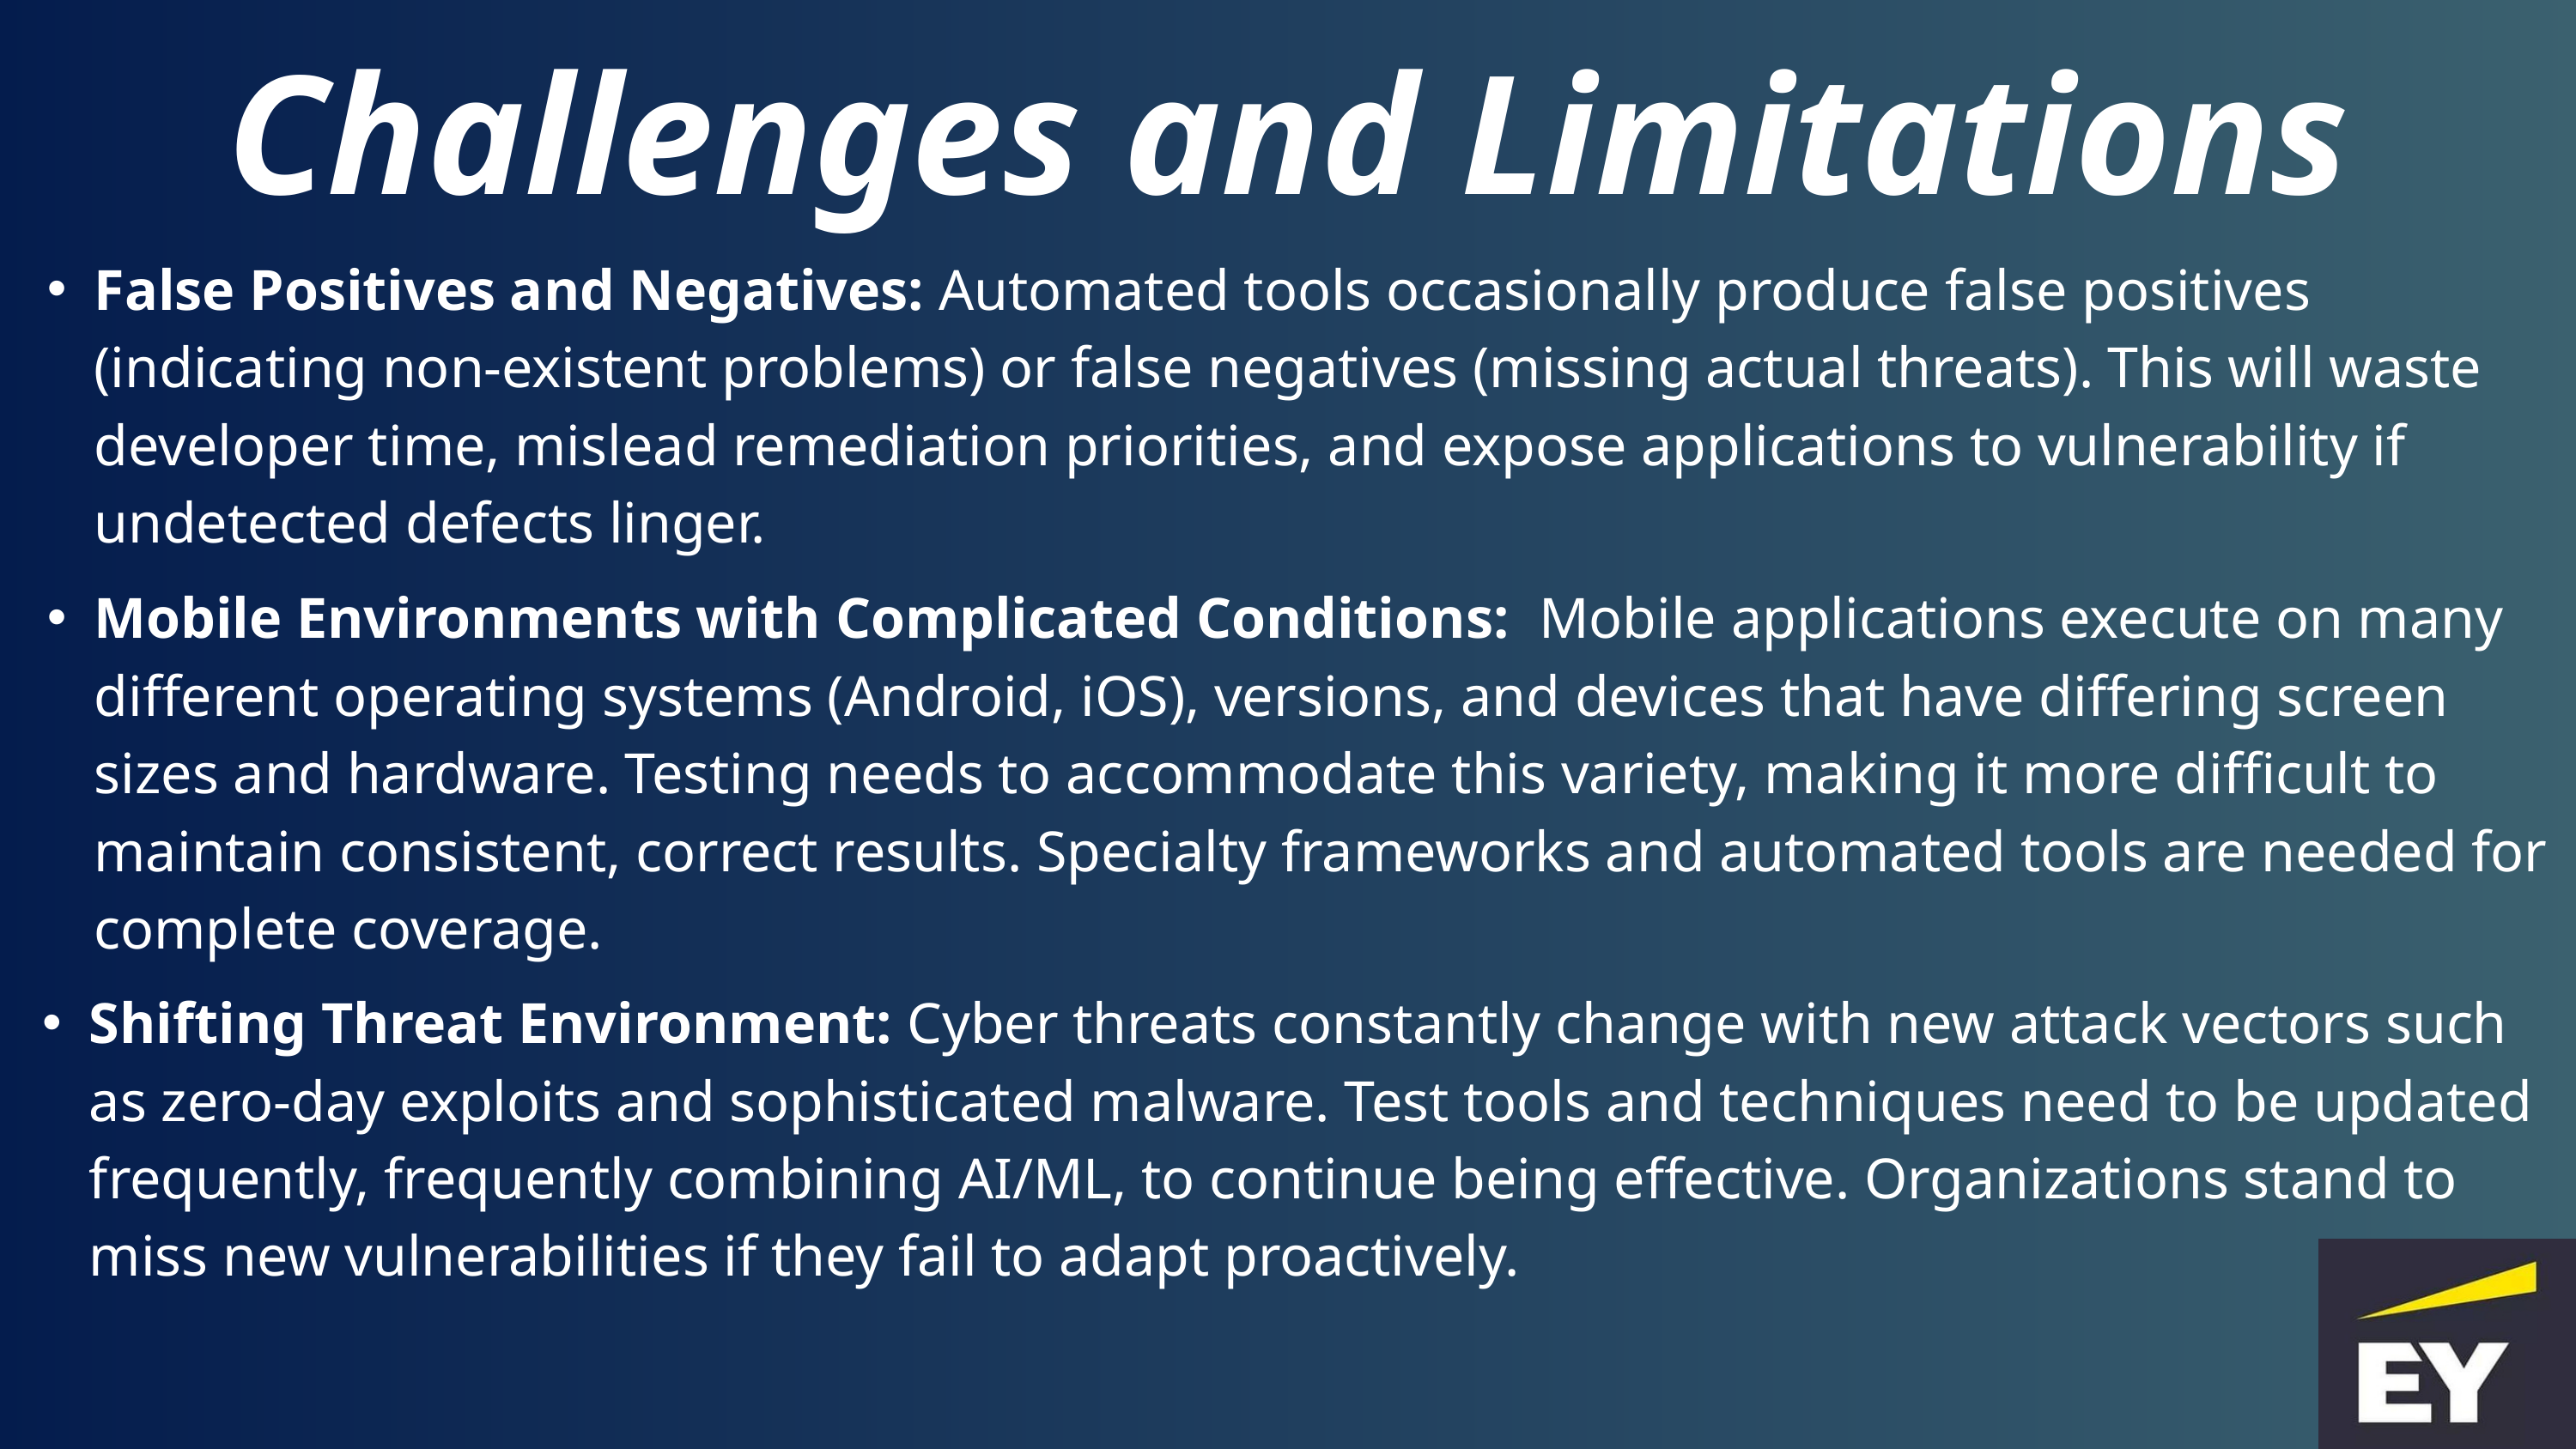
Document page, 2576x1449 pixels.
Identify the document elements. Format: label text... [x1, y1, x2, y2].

text_box False Positives and Negatives: Automated tools occasionally produce false positives (indicating non-existent problems) or false negatives (missing actual threats). This will waste developer time, mislead remediation priorities, and expose applications to vulnerability if undetected defects linger. [0, 243, 2576, 555]
text_box Shifting Threat Environment: Cyber threats constantly change with new attack vectors such as zero-day exploits and sophisticated malware. Test tools and techniques need to be updated frequently, frequently combining AI/ML, to continue being effective. Organizations stand to miss new vulnerabilities if they fail to adapt proactively. [0, 976, 2572, 1288]
text_box Challenges and Limitations [0, 0, 2576, 228]
text_box [2318, 1239, 2576, 1449]
text_box Mobile Environments with Complicated Conditions: Mobile applications execute on many different operating systems (Android, iOS), versions, and devices that have differing screen sizes and hardware. Testing needs to accommodate this variety, making it more difficult to maintain consistent, correct results. Specialty frameworks and automated tools are needed for complete coverage. [0, 572, 2576, 961]
